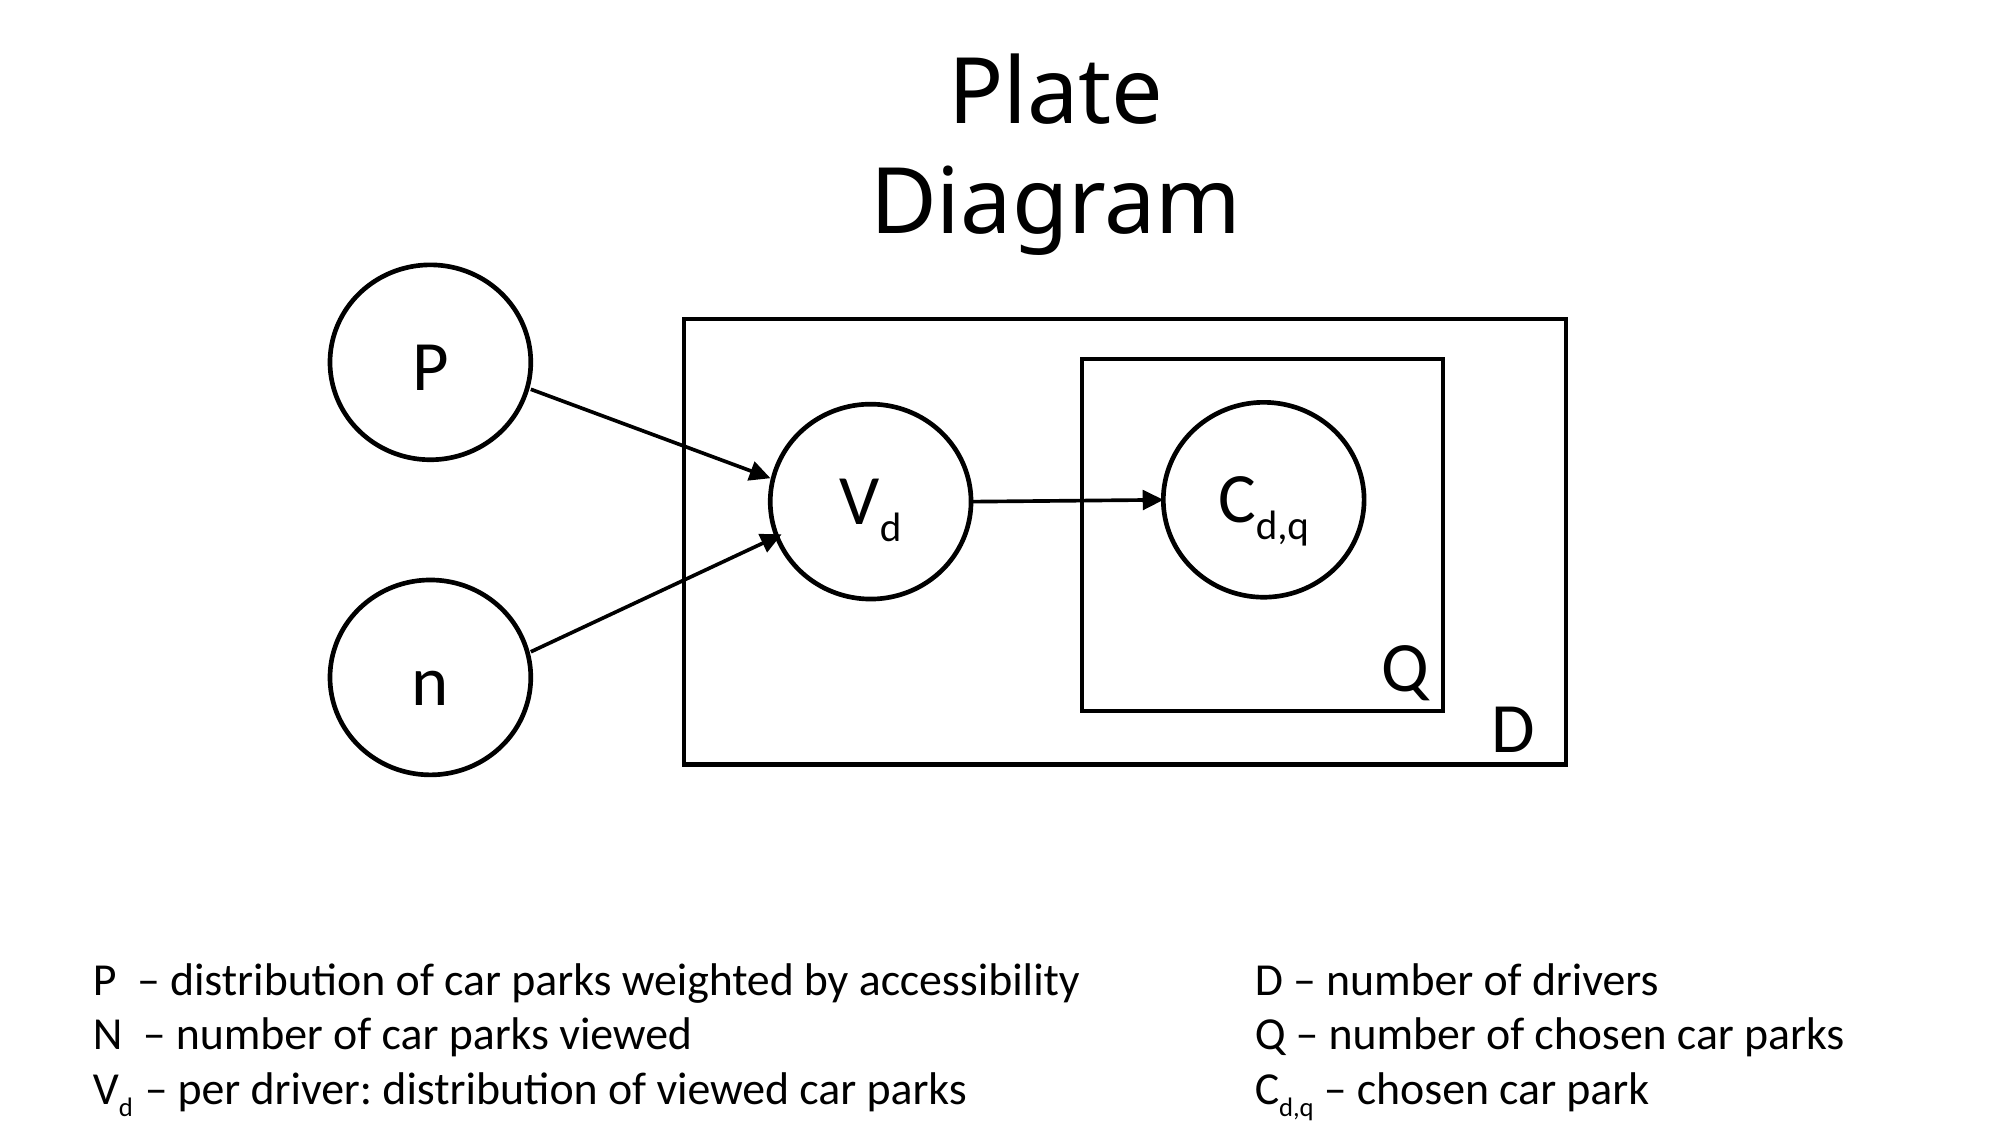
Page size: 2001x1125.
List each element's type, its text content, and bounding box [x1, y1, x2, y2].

text_box Cd,q [1162, 401, 1366, 599]
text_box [530, 389, 771, 479]
text_box Plate Diagram [770, 24, 1342, 260]
text_box D – number of drivers Q – number of chosen car parks Cd,q – chosen car park [1239, 941, 1941, 1125]
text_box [530, 534, 782, 652]
text_box P – distribution of car parks weighted by accessibility N – number of car parks viewed Vd – per driver: distribution of viewed car parks [78, 941, 1239, 1125]
text_box D [683, 318, 1567, 765]
text_box P [328, 263, 532, 461]
text_box Q [1081, 358, 1444, 712]
text_box n [328, 578, 532, 776]
text_box Vd [769, 403, 973, 601]
